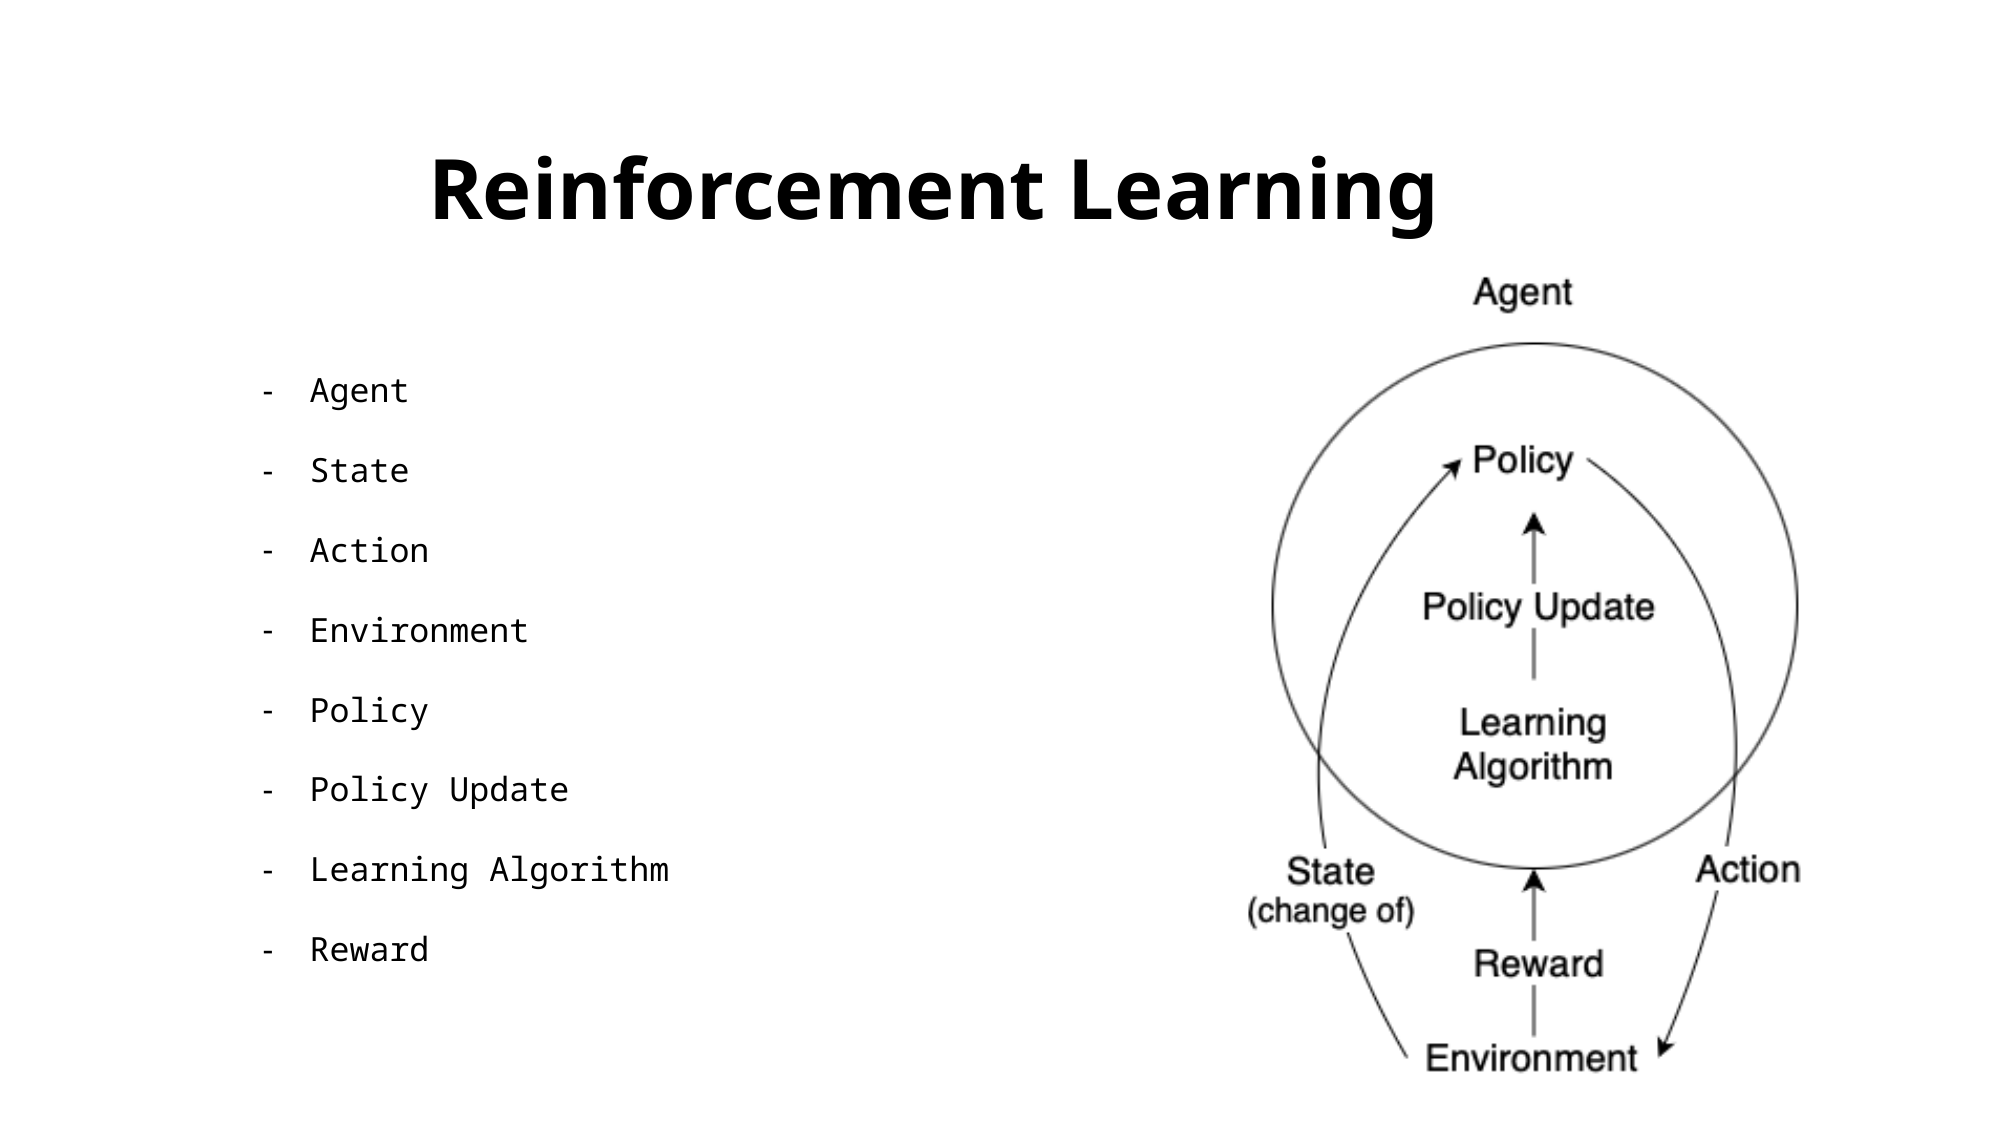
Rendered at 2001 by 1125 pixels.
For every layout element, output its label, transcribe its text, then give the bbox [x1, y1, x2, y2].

text_box Reinforcement Learning [413, 128, 1587, 244]
text_box Agent State Action Environment Policy Policy Update Learning Algorithm Reward [247, 361, 753, 976]
picture [1247, 259, 1803, 1080]
